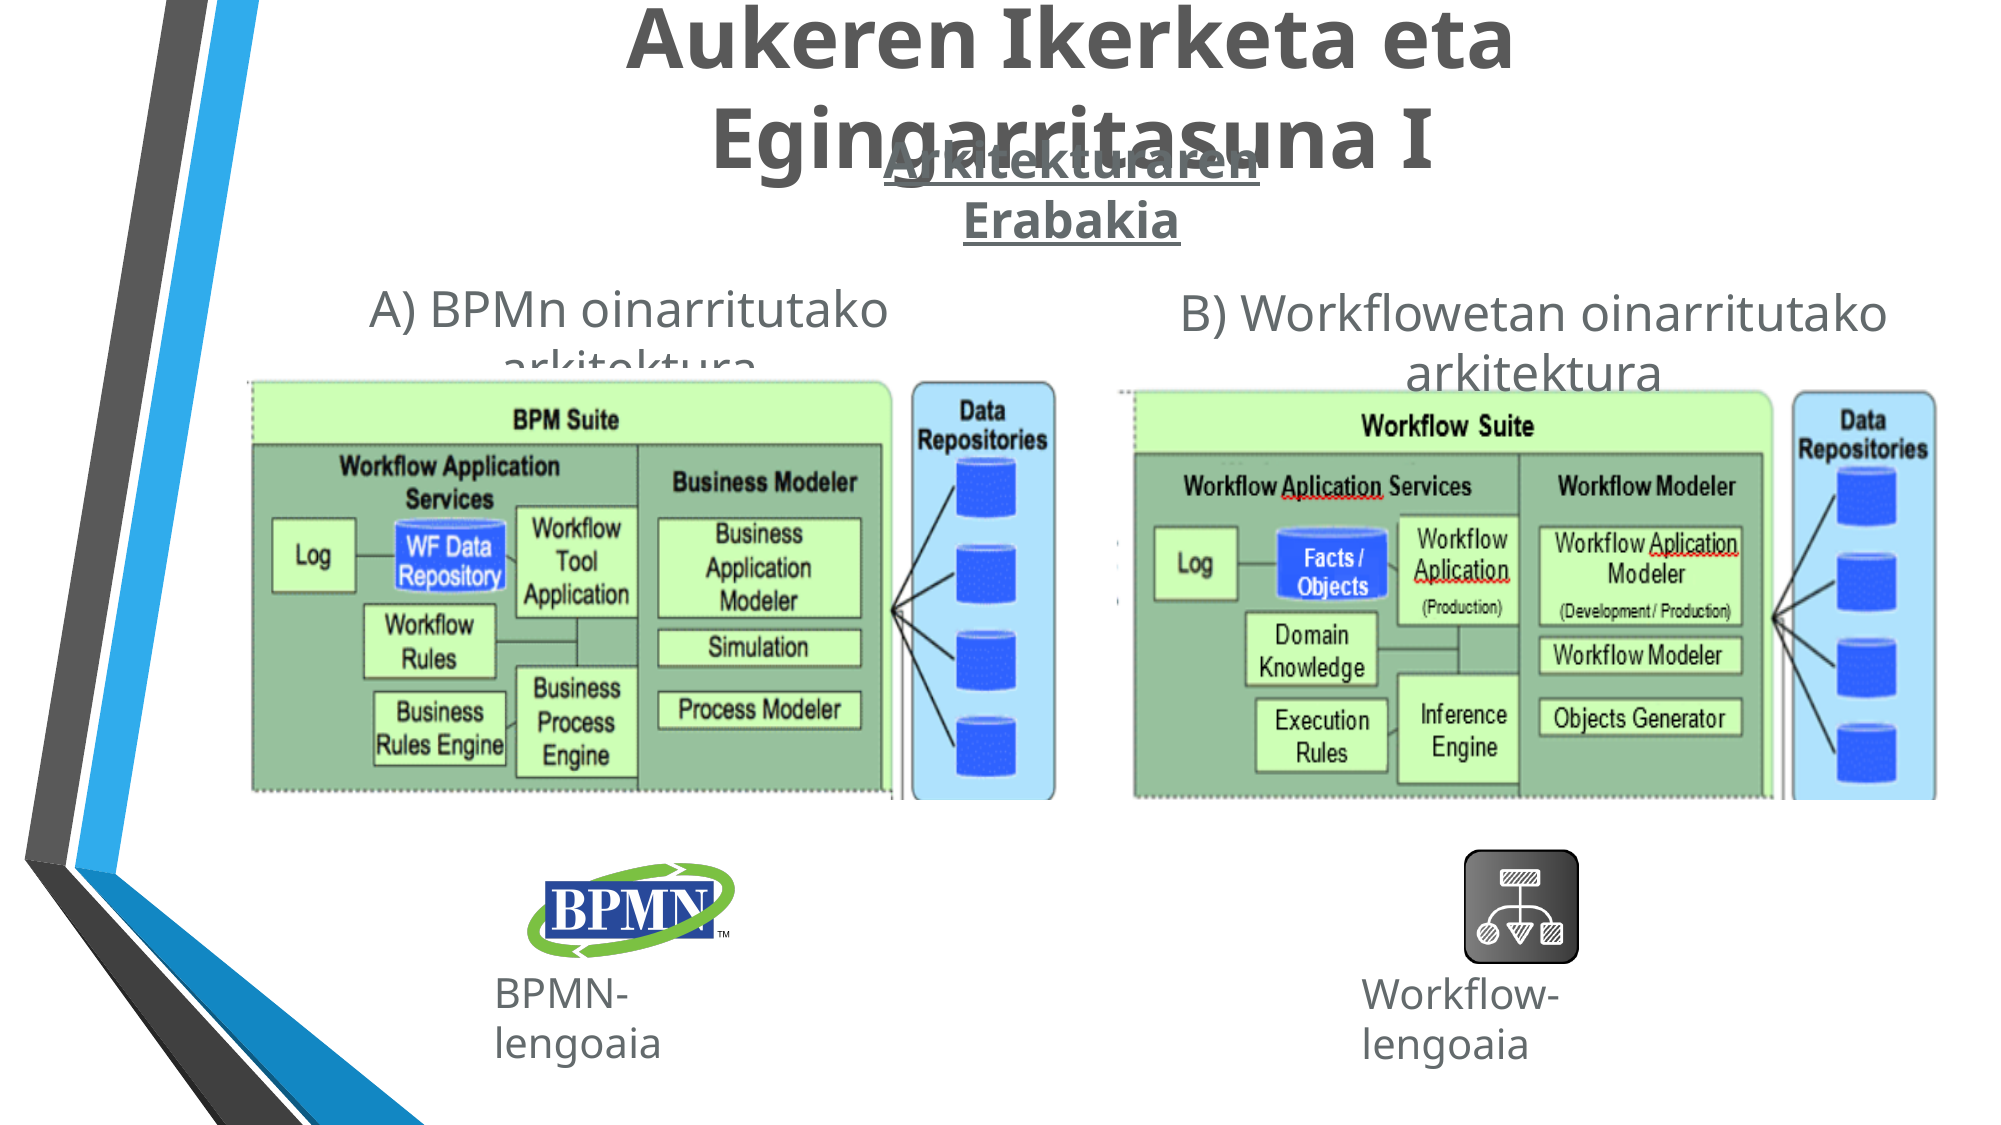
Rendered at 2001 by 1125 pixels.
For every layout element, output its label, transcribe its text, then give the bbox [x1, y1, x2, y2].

picture [1116, 386, 1960, 800]
picture [522, 831, 740, 1000]
title Aukeren Ikerketa eta Egingarritasuna I [296, 0, 1849, 189]
picture [1456, 843, 1586, 971]
text_box B) Workflowetan oinarritutako arkitektura [1063, 274, 2000, 471]
text_box Workflow-lengoaia [1346, 960, 1723, 1125]
text_box BPMN-lengoaia [478, 959, 784, 1125]
list Arkitekturaren Erabakia [772, 141, 1372, 235]
picture [246, 367, 1064, 800]
text_box A) BPMn oinarritutako arkitektura [253, 269, 1006, 367]
